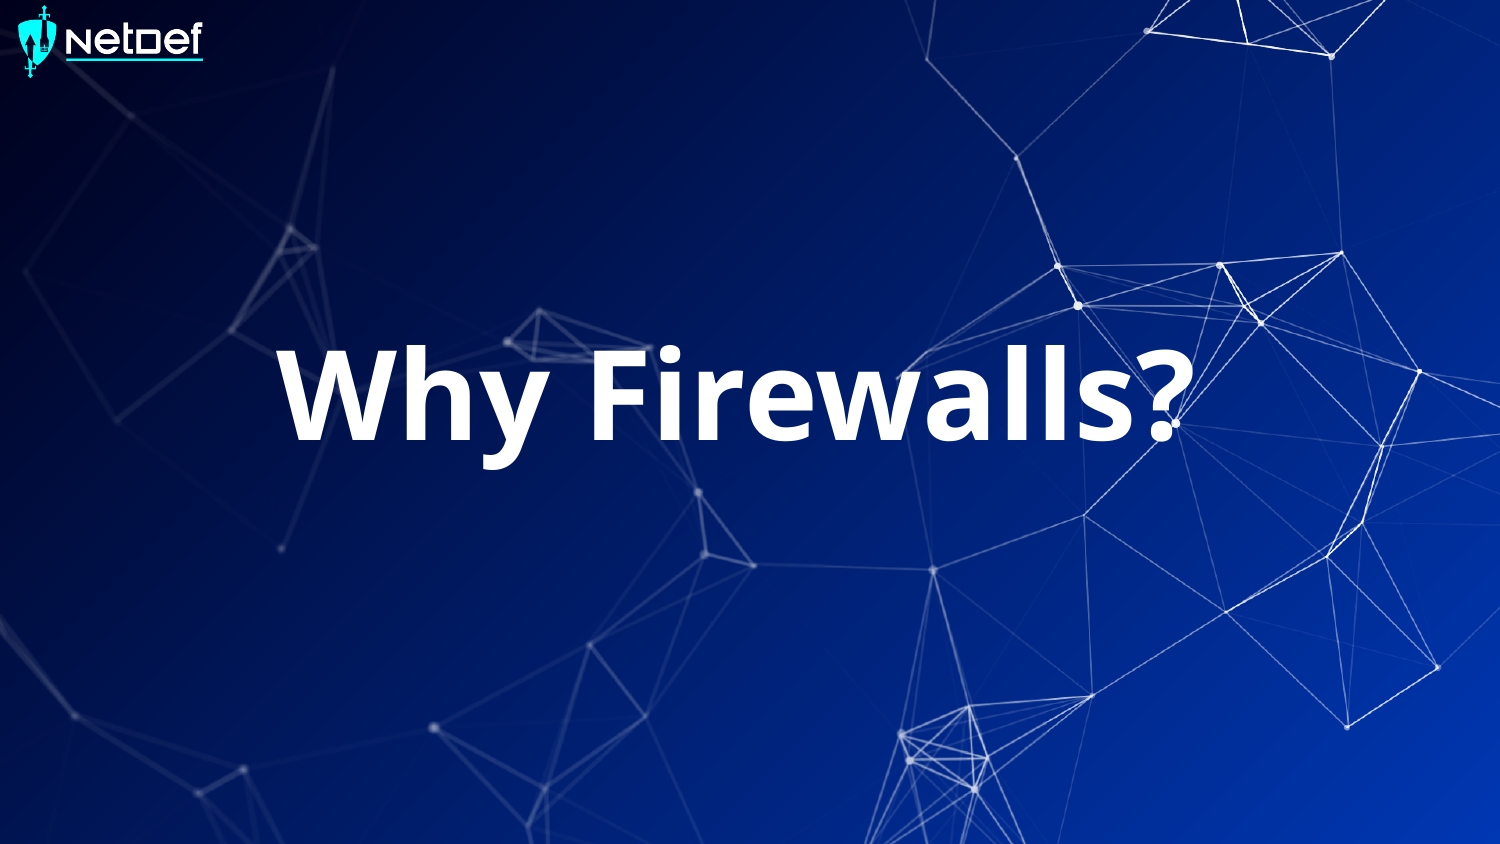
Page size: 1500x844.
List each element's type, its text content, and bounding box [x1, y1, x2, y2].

title Why Firewalls? [261, 315, 1213, 506]
picture [0, 0, 1500, 844]
